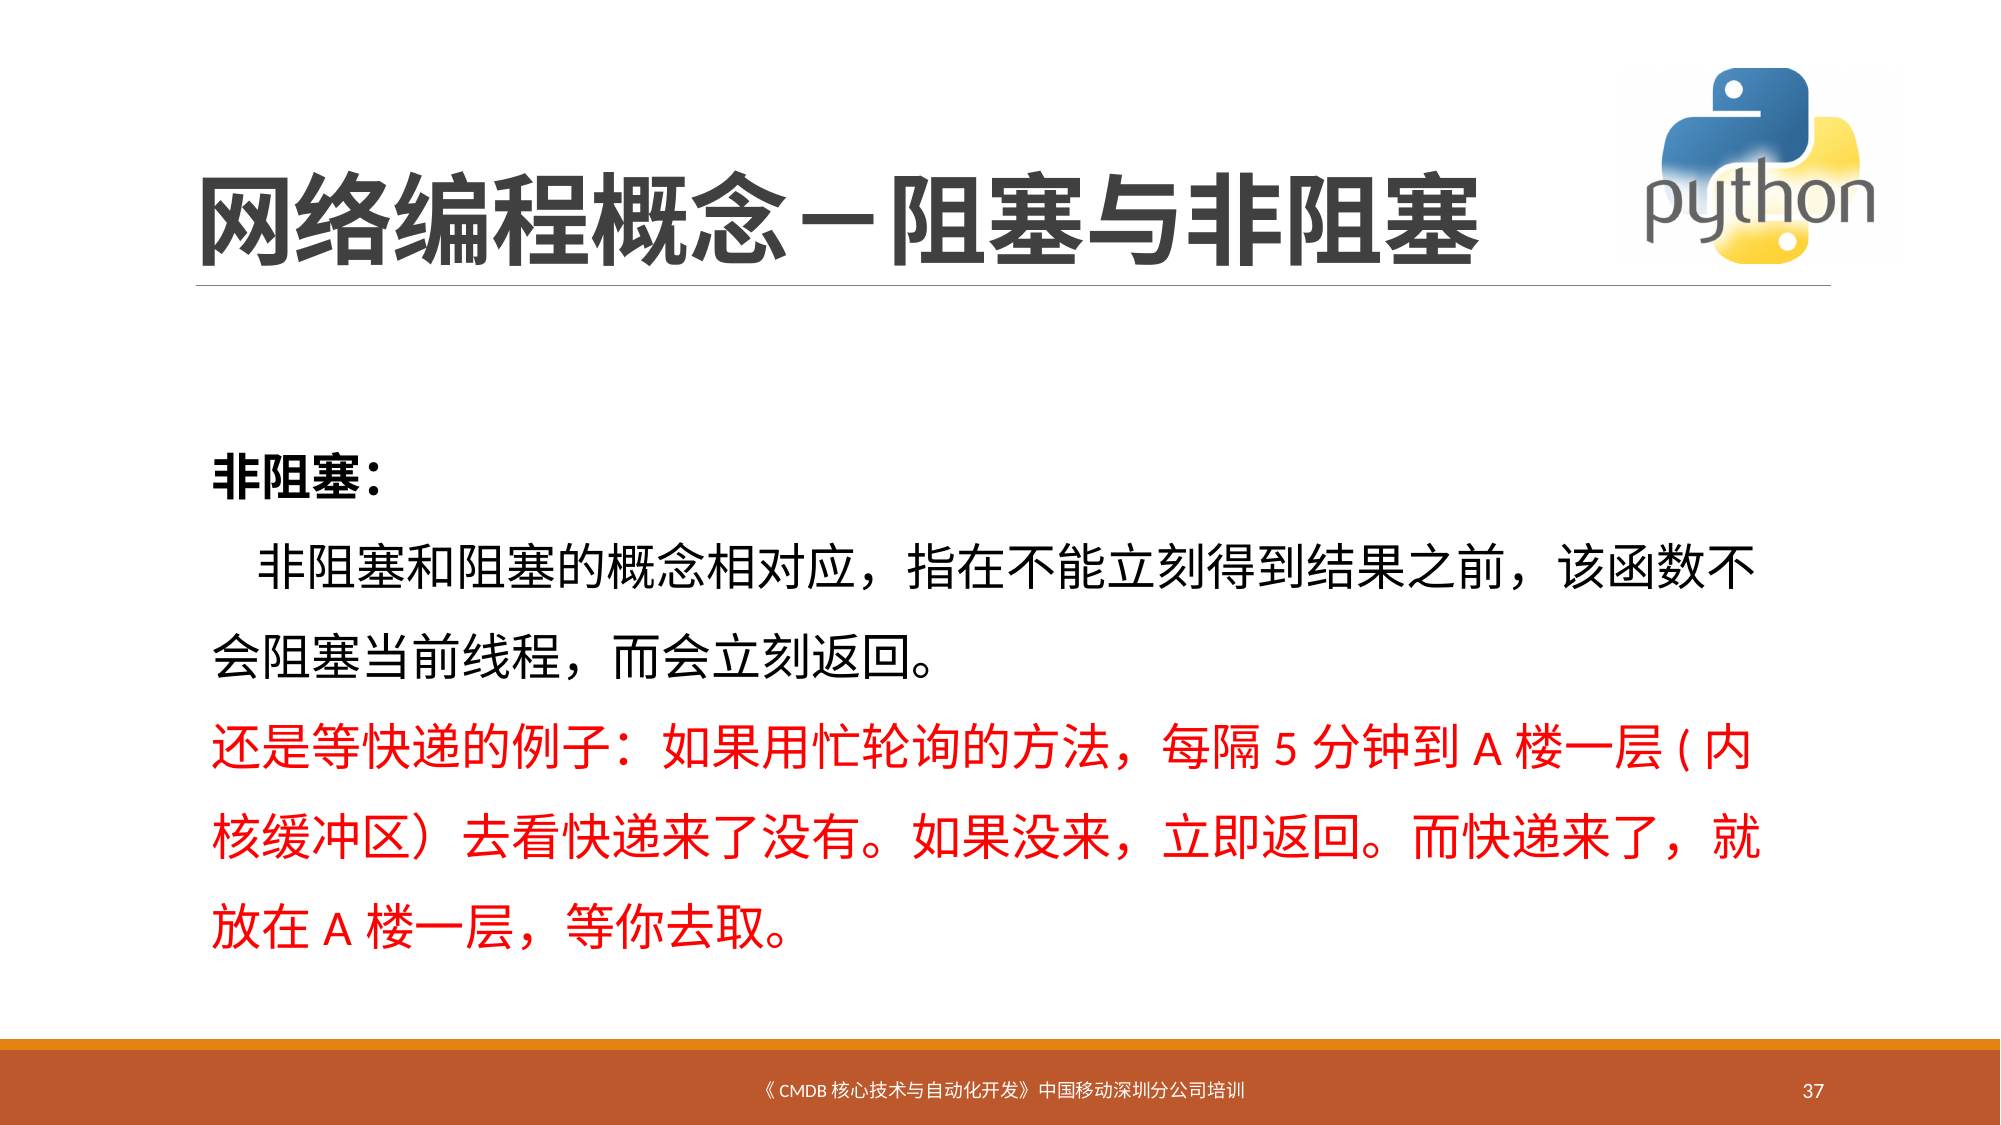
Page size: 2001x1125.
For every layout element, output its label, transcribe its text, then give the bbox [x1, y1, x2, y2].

title 网络编程概念－阻塞与非阻塞 [180, 47, 1830, 285]
text_box 非阻塞： 非阻塞和阻塞的概念相对应，指在不能立刻得到结果之前，该函数不会阻塞当前线程，而会立刻返回。 还是等快递的例子：如果用忙轮询的方法，每隔5分钟到A楼一层(内核缓冲区）去看快递来了没有。如果没来，立即返回。而快递来了，就放在A楼一层，等你去取。 [197, 408, 1813, 963]
picture [1616, 68, 1906, 264]
slide_number 37 [1624, 1059, 1840, 1120]
footer 《CMDB核心技术与自动化开发》中国移动深圳分公司培训 [604, 1059, 1396, 1120]
